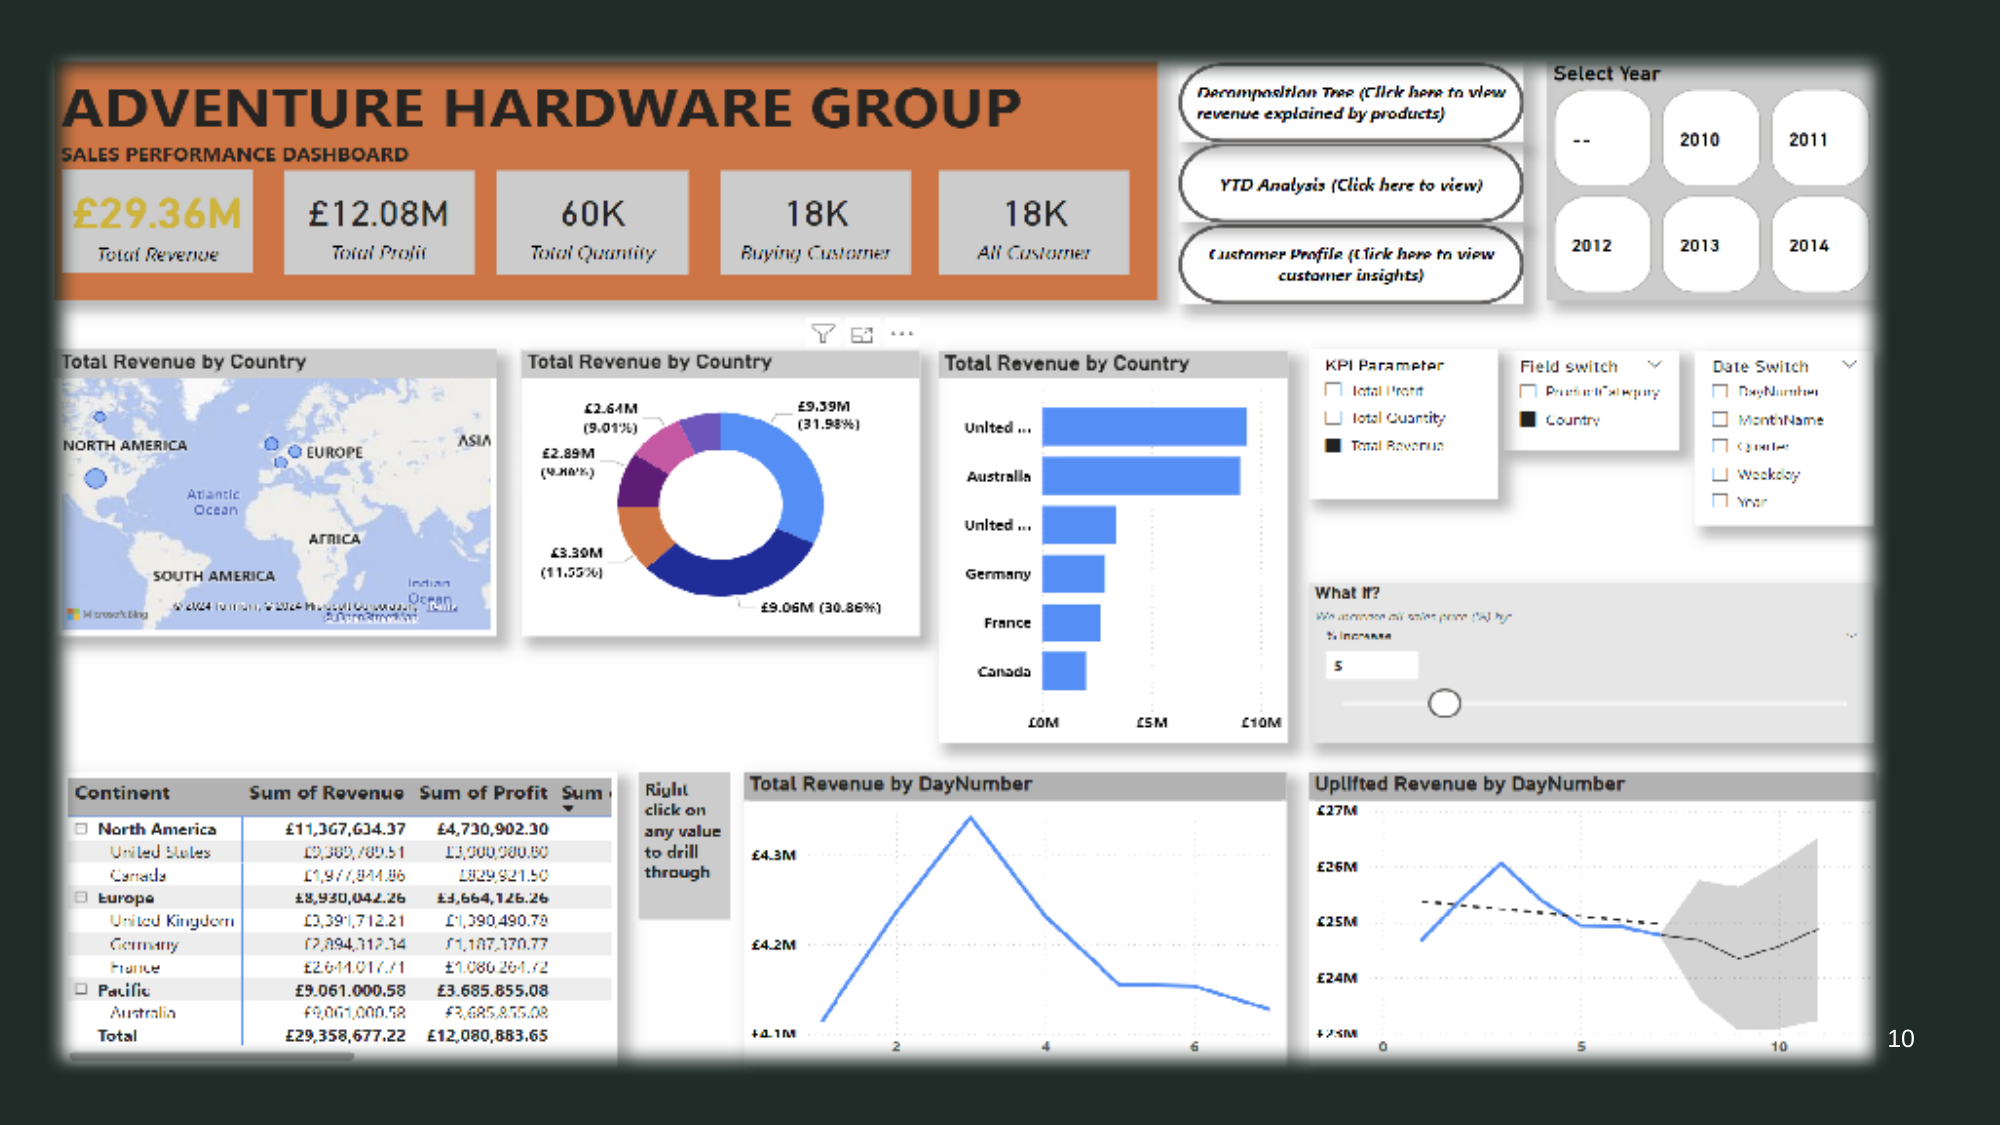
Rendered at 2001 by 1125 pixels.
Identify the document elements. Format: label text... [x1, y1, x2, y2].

picture [45, 49, 1894, 1077]
slide_number 10 [1894, 1008, 1931, 1068]
